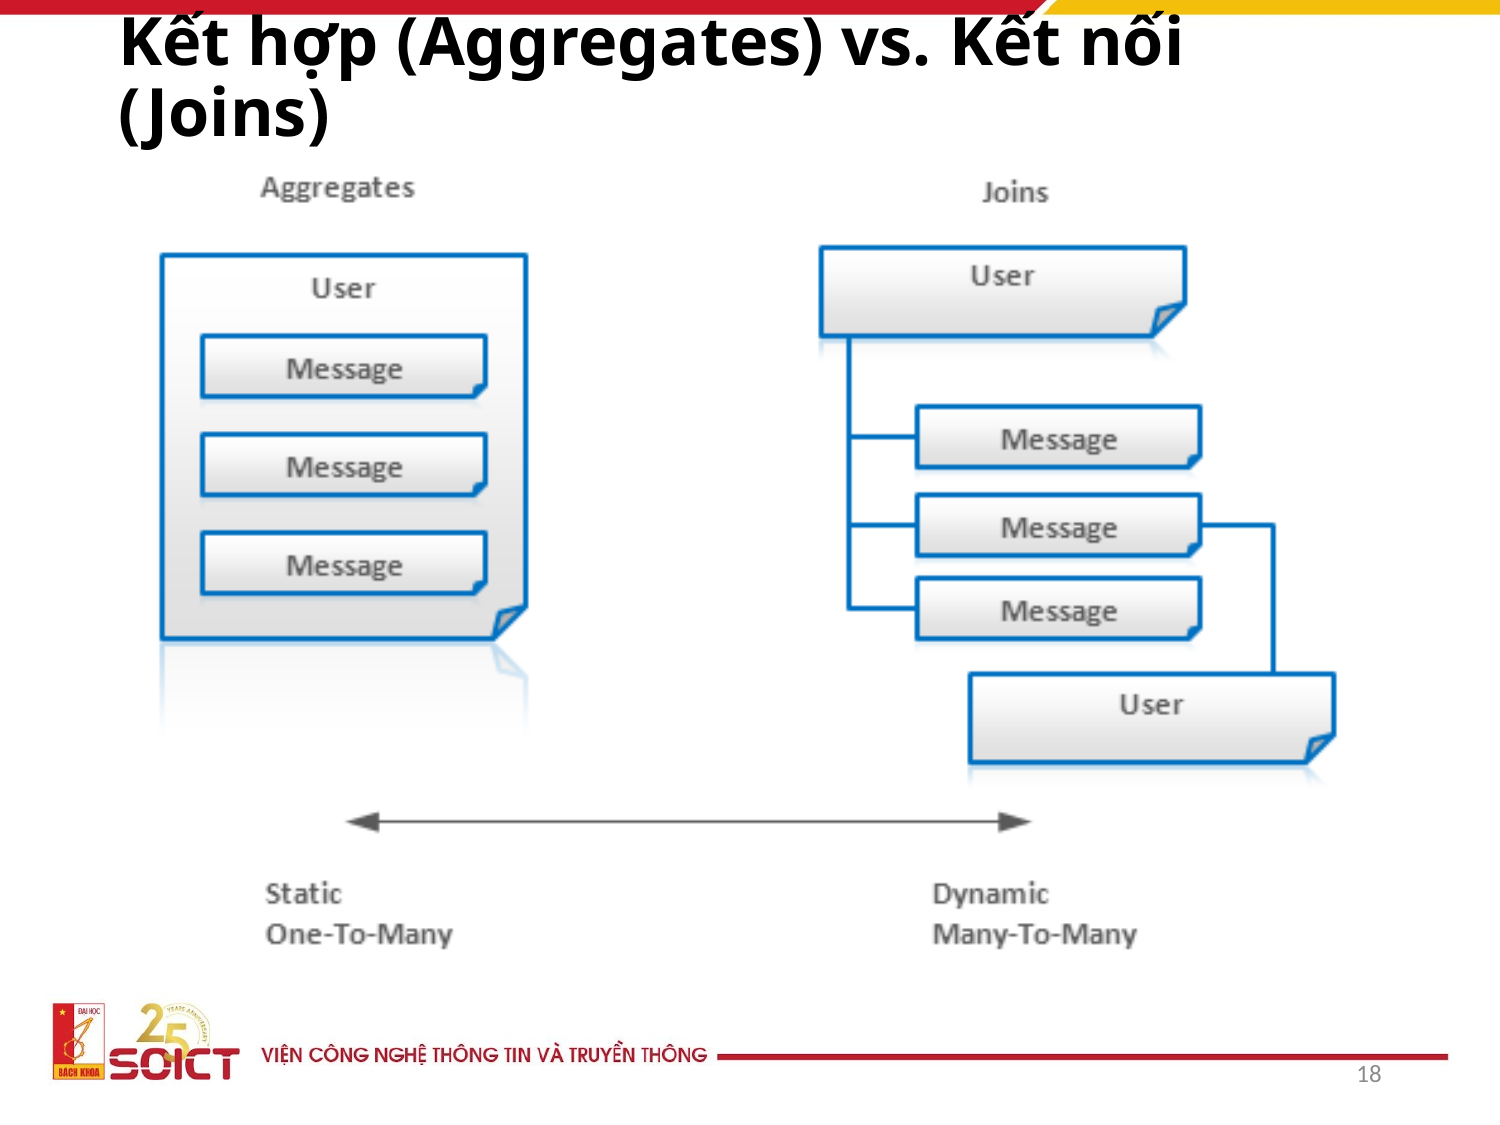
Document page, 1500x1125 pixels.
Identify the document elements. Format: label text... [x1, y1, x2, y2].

slide_number 18 [1059, 1042, 1397, 1103]
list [124, 150, 1376, 975]
picture [0, 0, 1500, 1125]
title Kết hợp (Aggregates) vs. Kết nối (Joins) [103, 18, 1397, 140]
